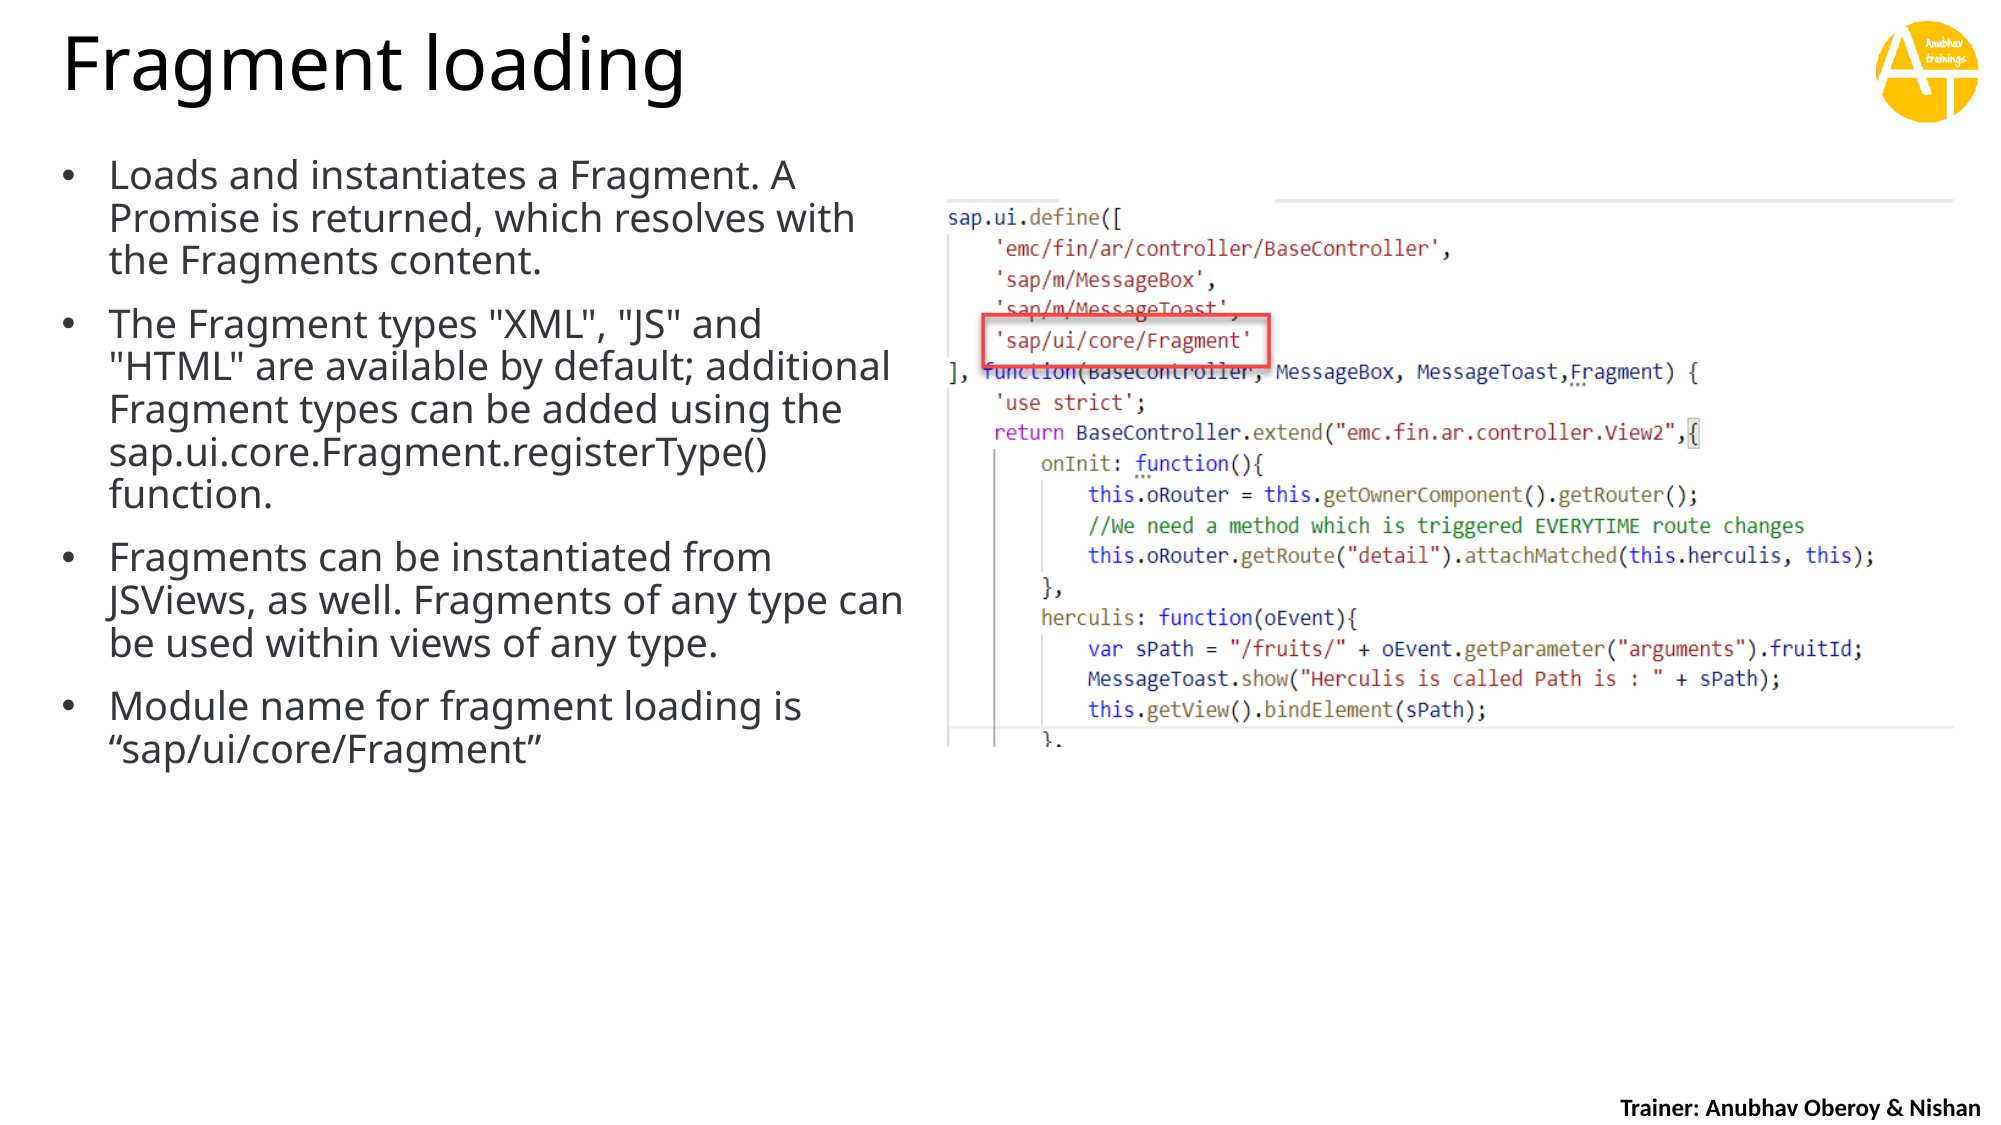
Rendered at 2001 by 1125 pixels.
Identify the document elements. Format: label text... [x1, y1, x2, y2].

footer Trainer: Anubhav Oberoy & Nishan [1568, 1083, 1998, 1125]
picture [946, 199, 1954, 748]
title Fragment loading [46, 0, 1547, 115]
subtitle Loads and instantiates a Fragment. A Promise is returned, which resolves with the Fragments content. The Fragment types "XML", "JS" and "HTML" are available by default; additional Fragment types can be added using the sap.ui.core.Fragment.registerType() function. Fragments can be instantiated from JSViews, as well. Fragments of any type can be used within views of any type. Module name for fragment loading is “sap/ui/core/Fragment” [46, 148, 922, 945]
picture [1866, 14, 1984, 131]
